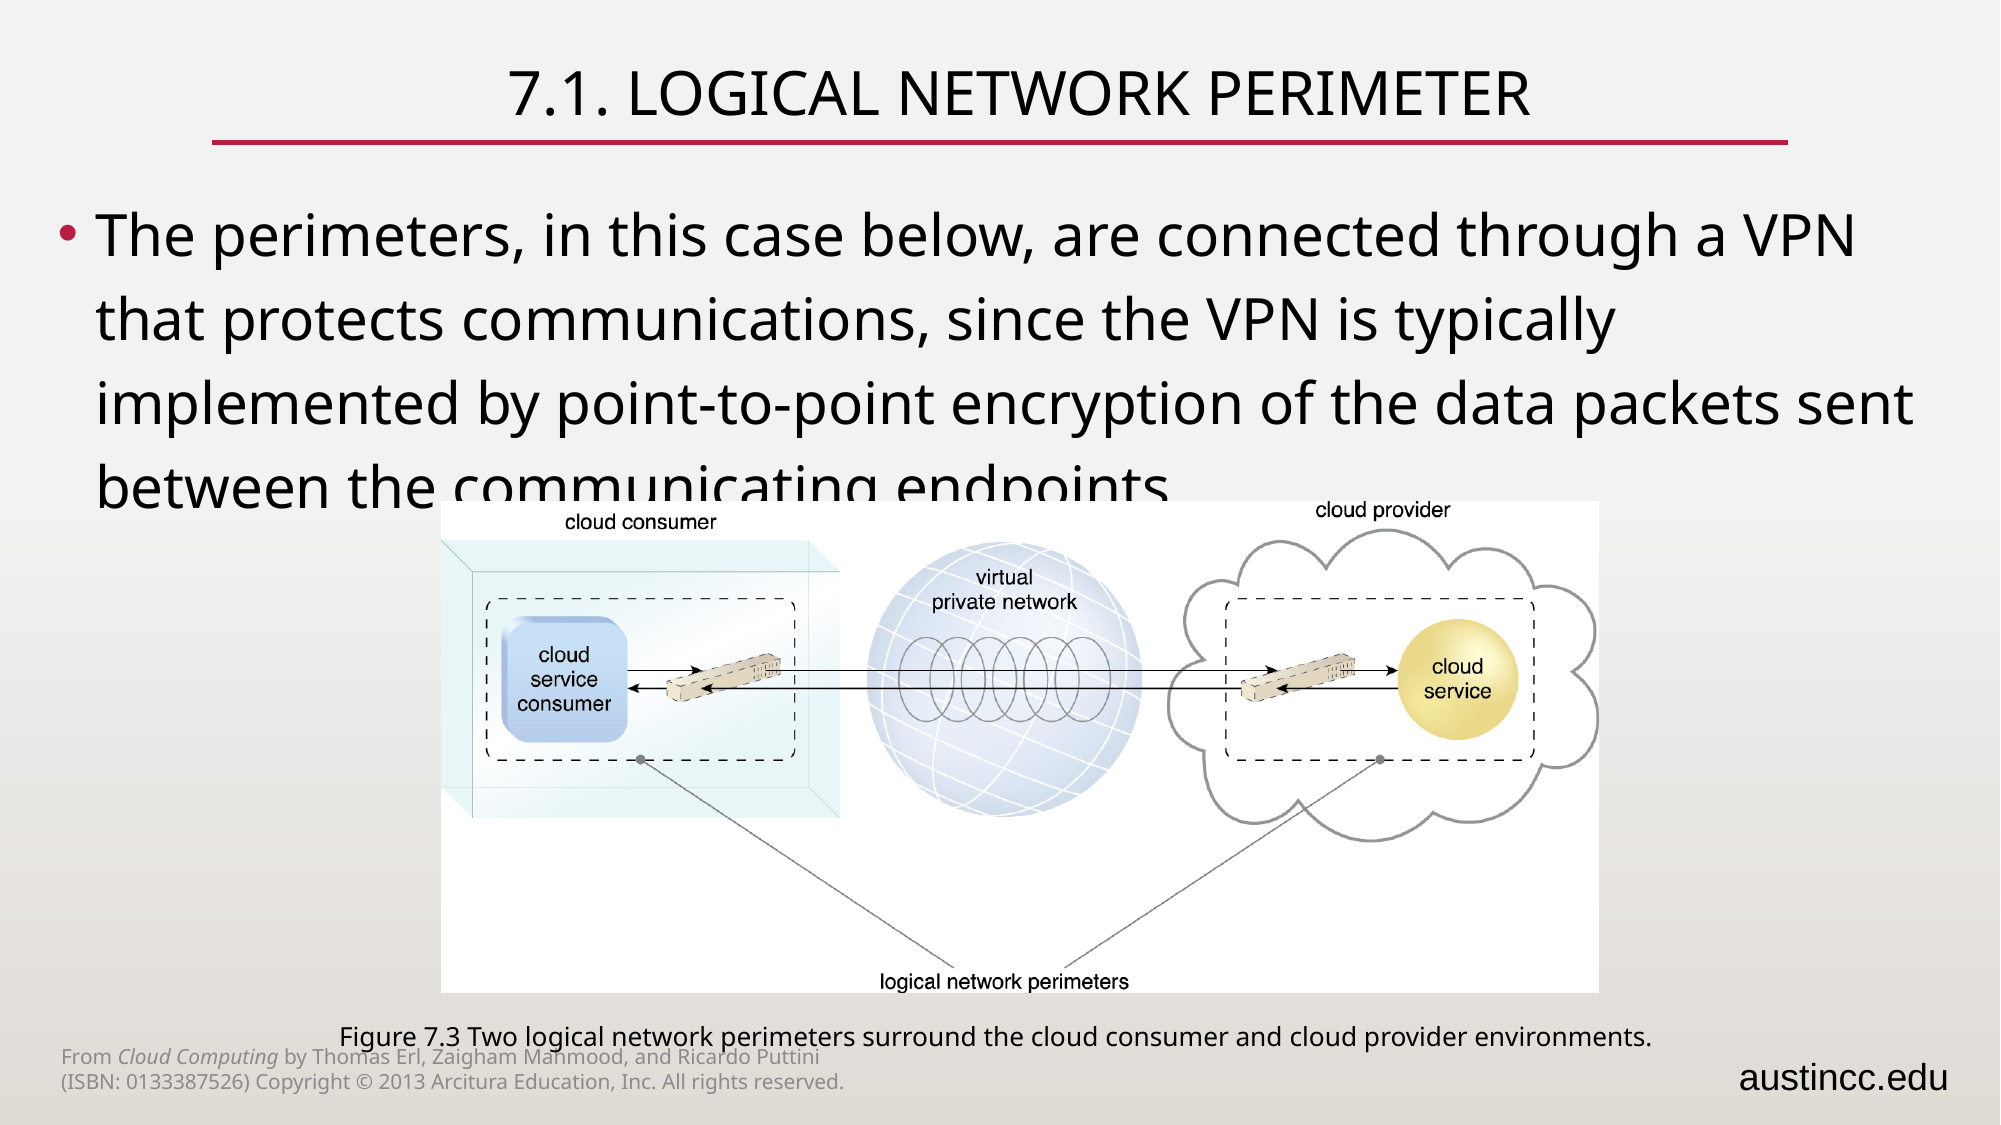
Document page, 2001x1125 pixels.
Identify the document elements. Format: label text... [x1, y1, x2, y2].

title 7.1. Logical Network Perimeter [232, 54, 1808, 137]
picture [441, 500, 1599, 994]
list The perimeters, in this case below, are connected through a VPN that protects communications, since the VPN is typically implemented by point-to-point encryption of the data packets sent between the communicating endpoints [42, 176, 1955, 1016]
text_box Figure 7.3 Two logical network perimeters surround the cloud consumer and cloud provider environments. [324, 1012, 1667, 1060]
footer From Cloud Computing by Thomas Erl, Zaigham Mahmood, and Ricardo Puttini (ISBN: 0133387526) Copyright © 2013 Arcitura Education, Inc. All rights reserved. [45, 1043, 1021, 1095]
